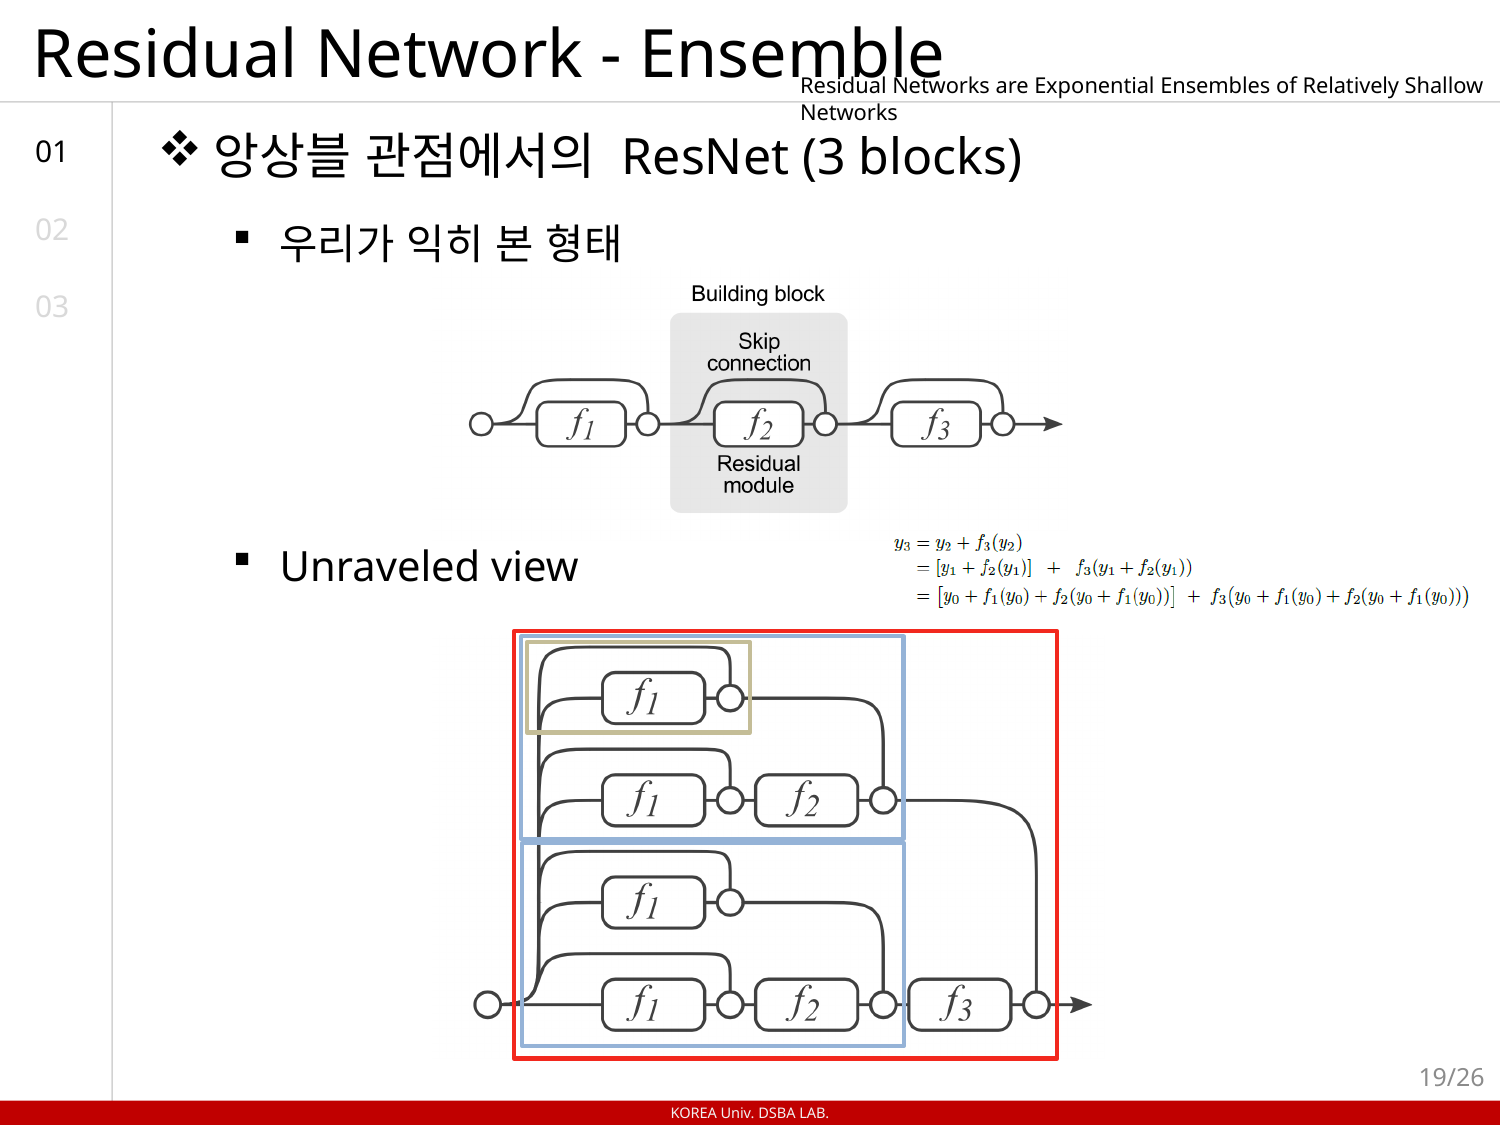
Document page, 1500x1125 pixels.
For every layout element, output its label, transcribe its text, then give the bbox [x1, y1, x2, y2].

text_box [512, 629, 1059, 633]
slide_number 19/26 [1149, 1048, 1500, 1109]
title Residual Network - Ensemble [17, 11, 1483, 90]
list 01 [20, 125, 100, 177]
text_box Residual Networks are Exponential Ensembles of Relatively Shallow Networks [785, 64, 1500, 132]
list 03 [20, 280, 100, 332]
picture [431, 266, 1474, 610]
list 02 [20, 202, 100, 254]
list 앙상블 관점에서의 ResNet (3 blocks) 우리가 익히 본 형태 Unraveled view [142, 116, 1483, 1089]
picture [431, 635, 1105, 1059]
